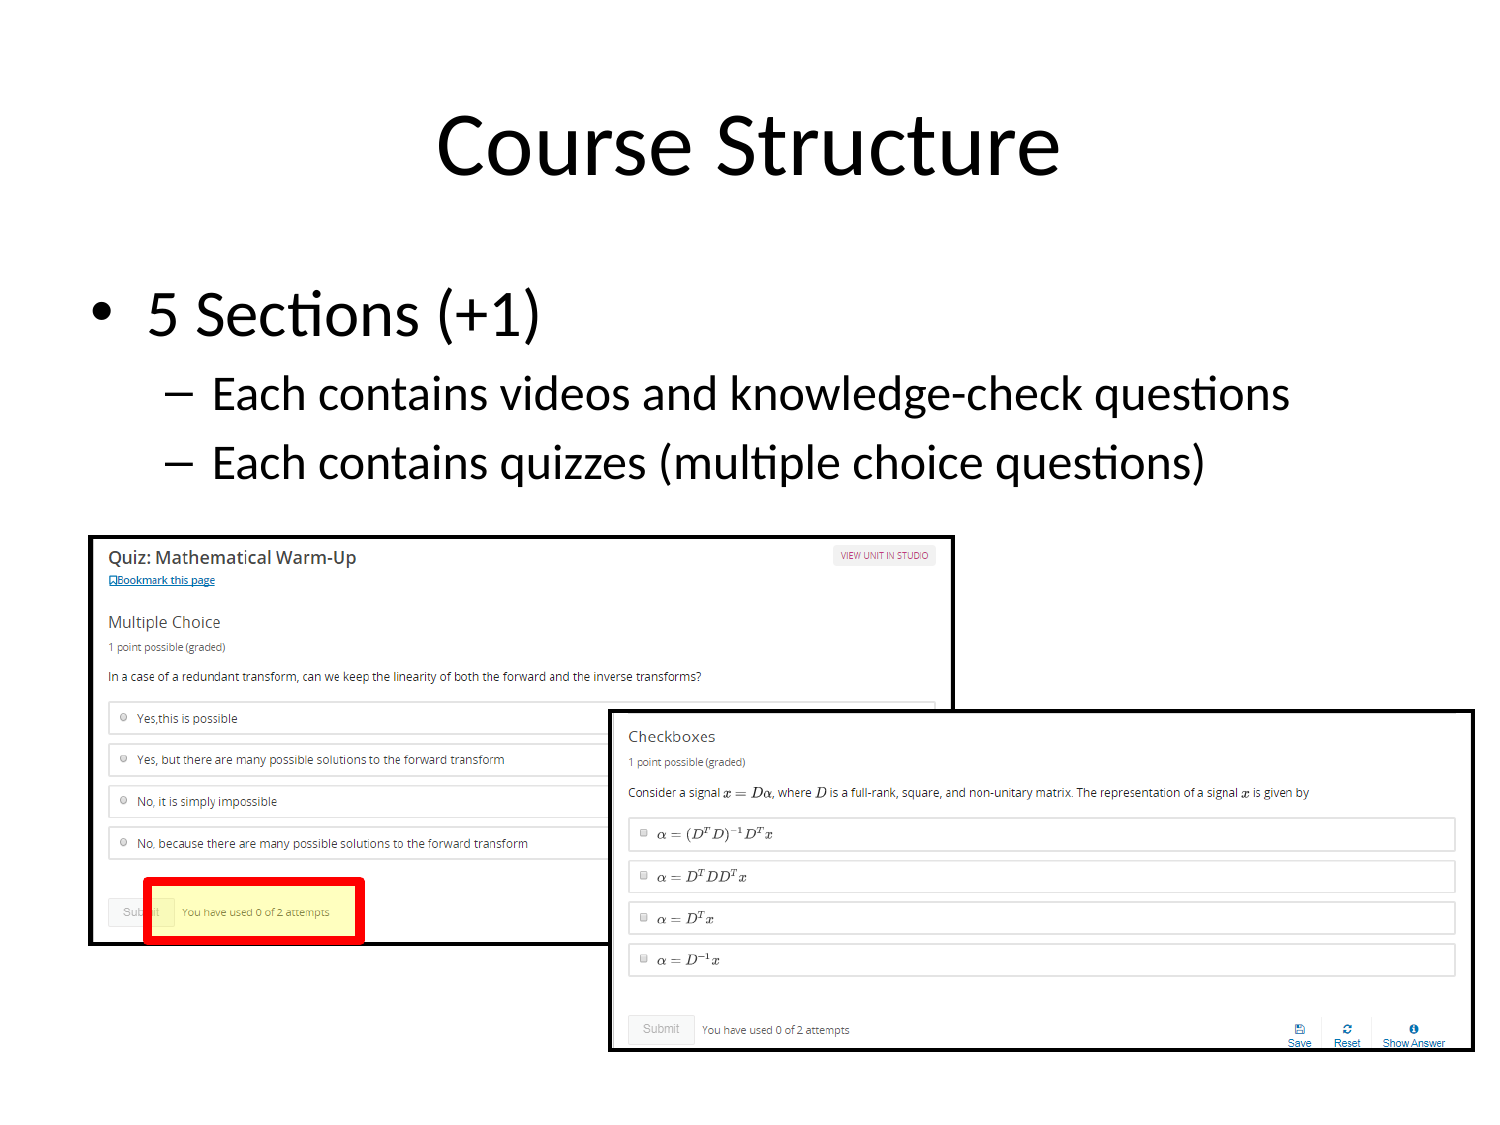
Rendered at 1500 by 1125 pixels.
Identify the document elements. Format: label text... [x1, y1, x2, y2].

list 5 Sections (+1) Each contains videos and knowledge-check questions Each contains quizzes (multiple choice questions) [75, 262, 1425, 1005]
picture [92, 538, 1471, 1049]
title Course Structure [75, 45, 1425, 233]
